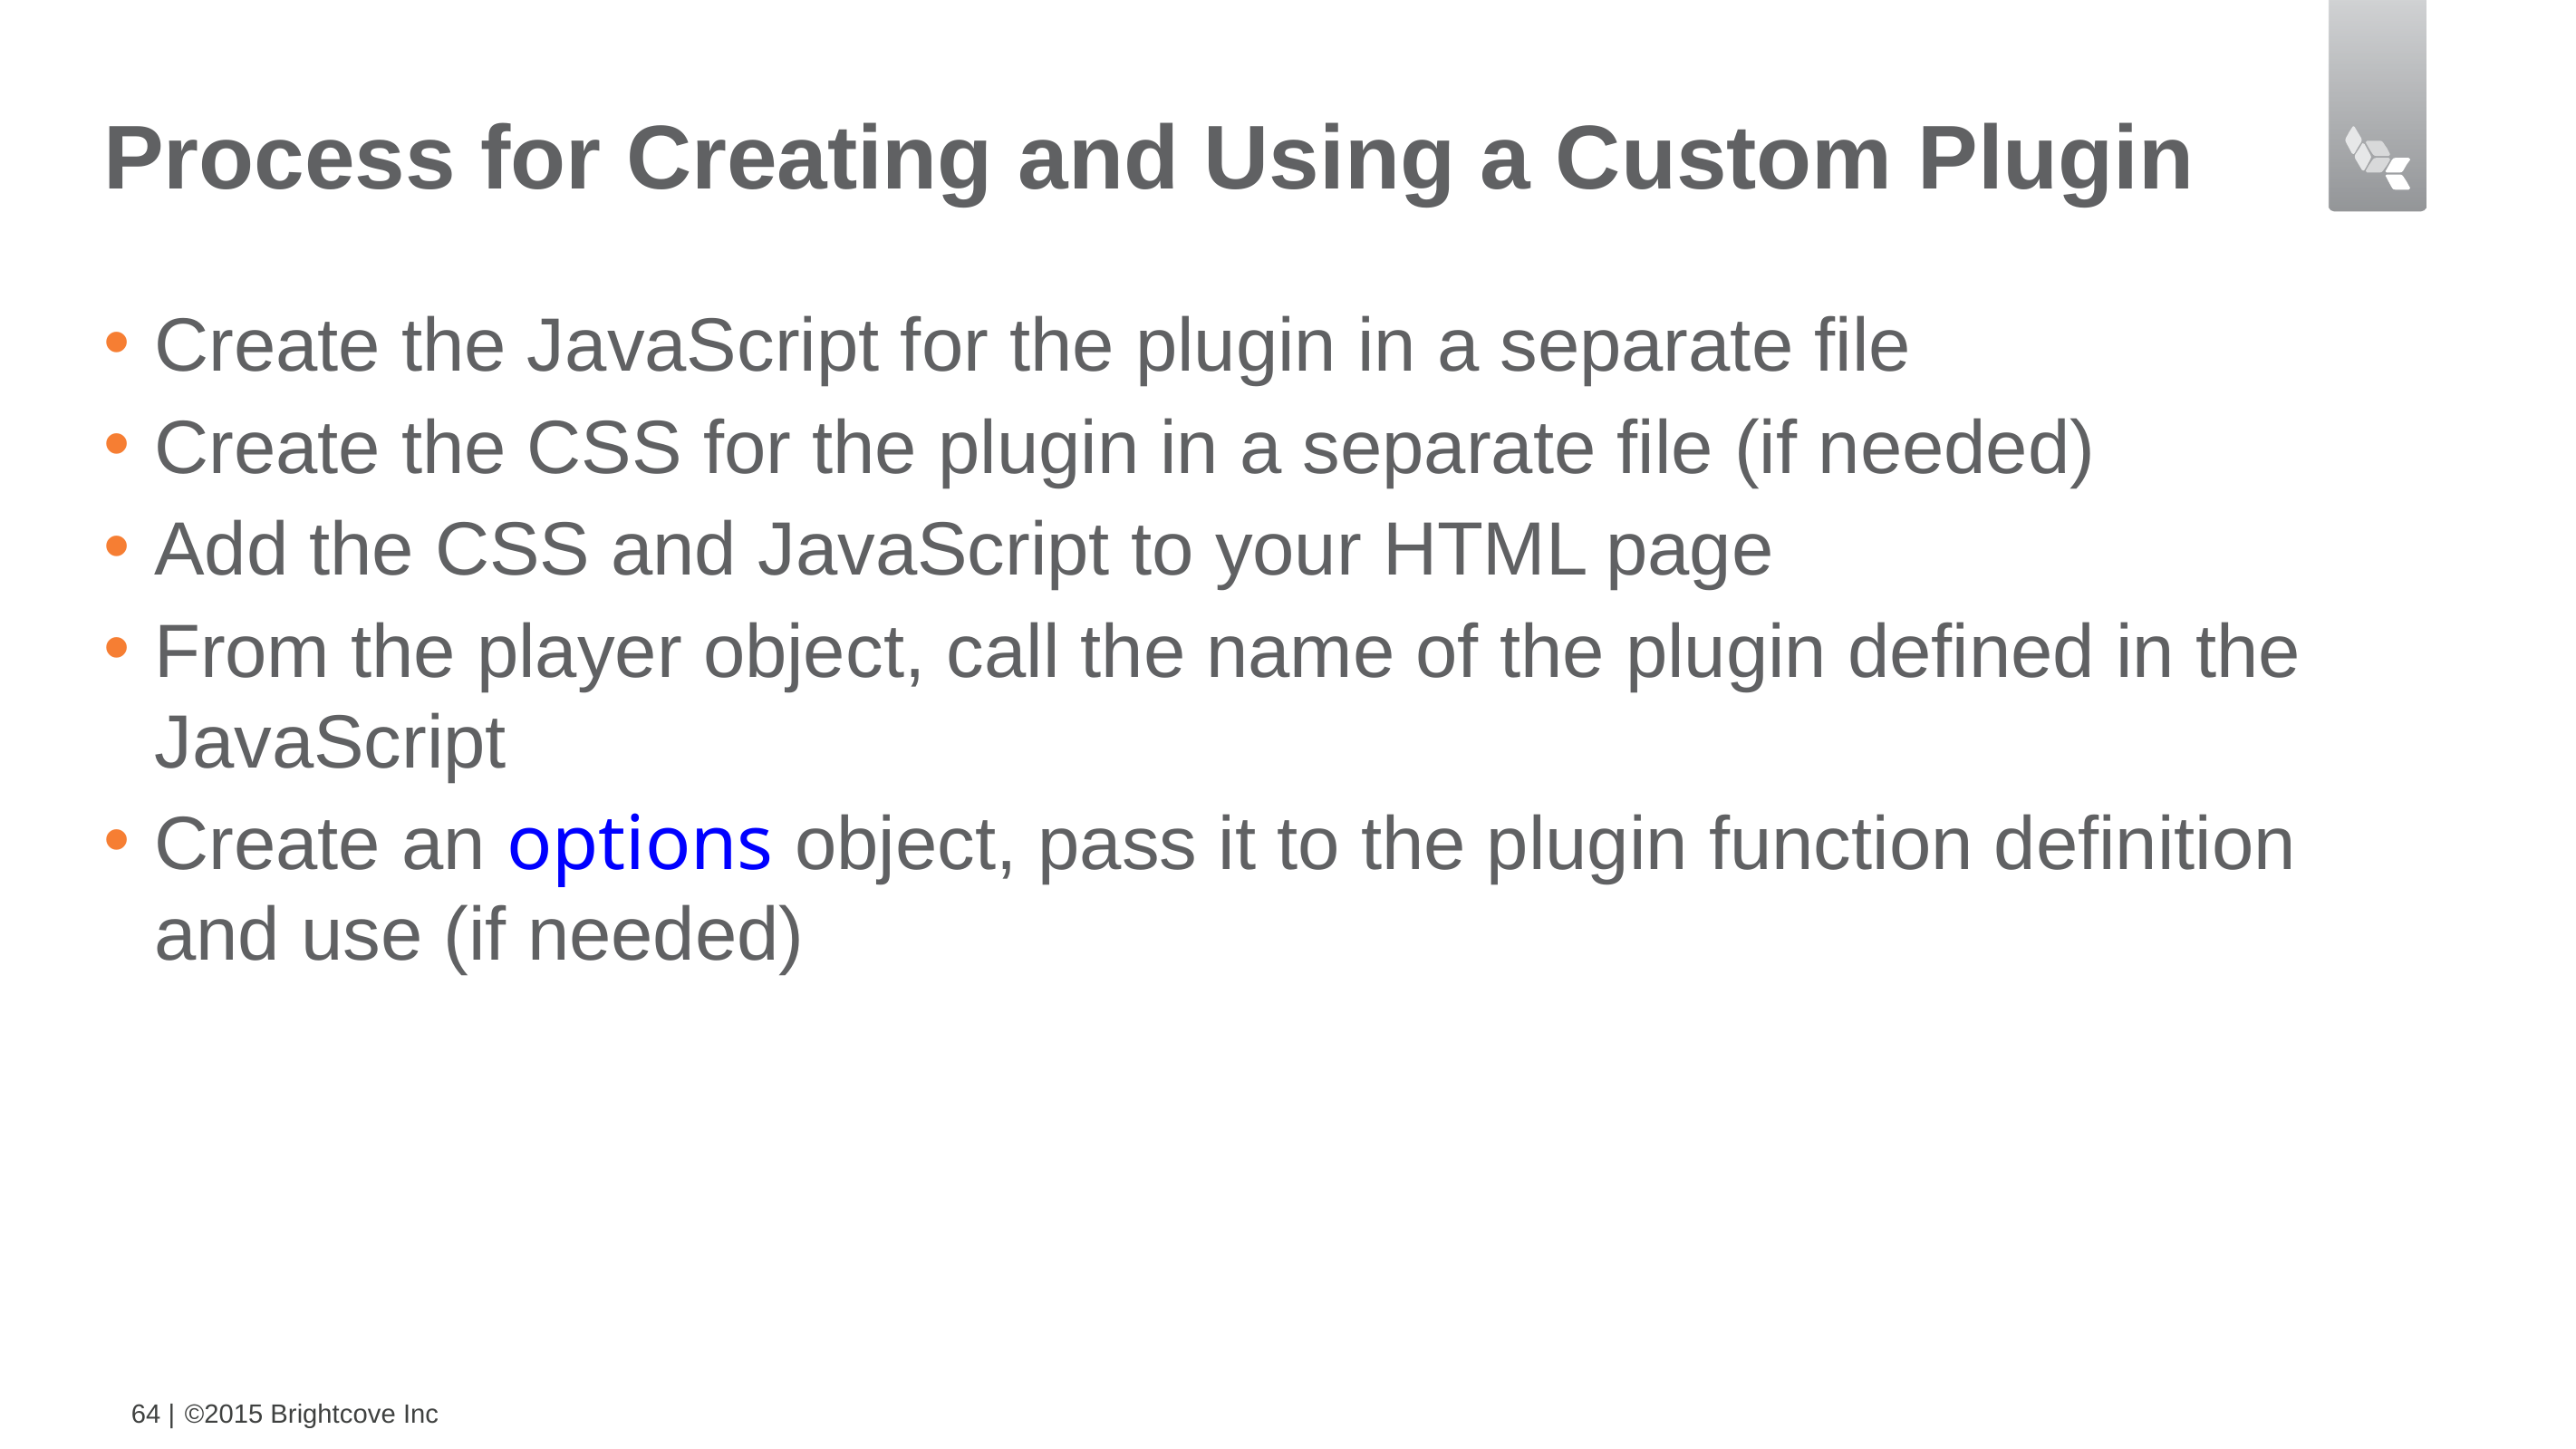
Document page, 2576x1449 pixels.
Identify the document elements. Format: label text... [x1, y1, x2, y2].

footer ©2015 Brightcove Inc [189, 1374, 988, 1449]
title Process for Creating and Using a Custom Plugin [80, 44, 2270, 260]
list Create the JavaScript for the plugin in a separate file Create the CSS for the plugin in a separate file (if needed) Add the CSS and JavaScript to your HTML page From the player object, call the name of the plugin defined in the JavaScript Create an options object, pass it to the plugin function definition and use (if needed) [80, 284, 2441, 1302]
slide_number 64 | [88, 1374, 189, 1449]
